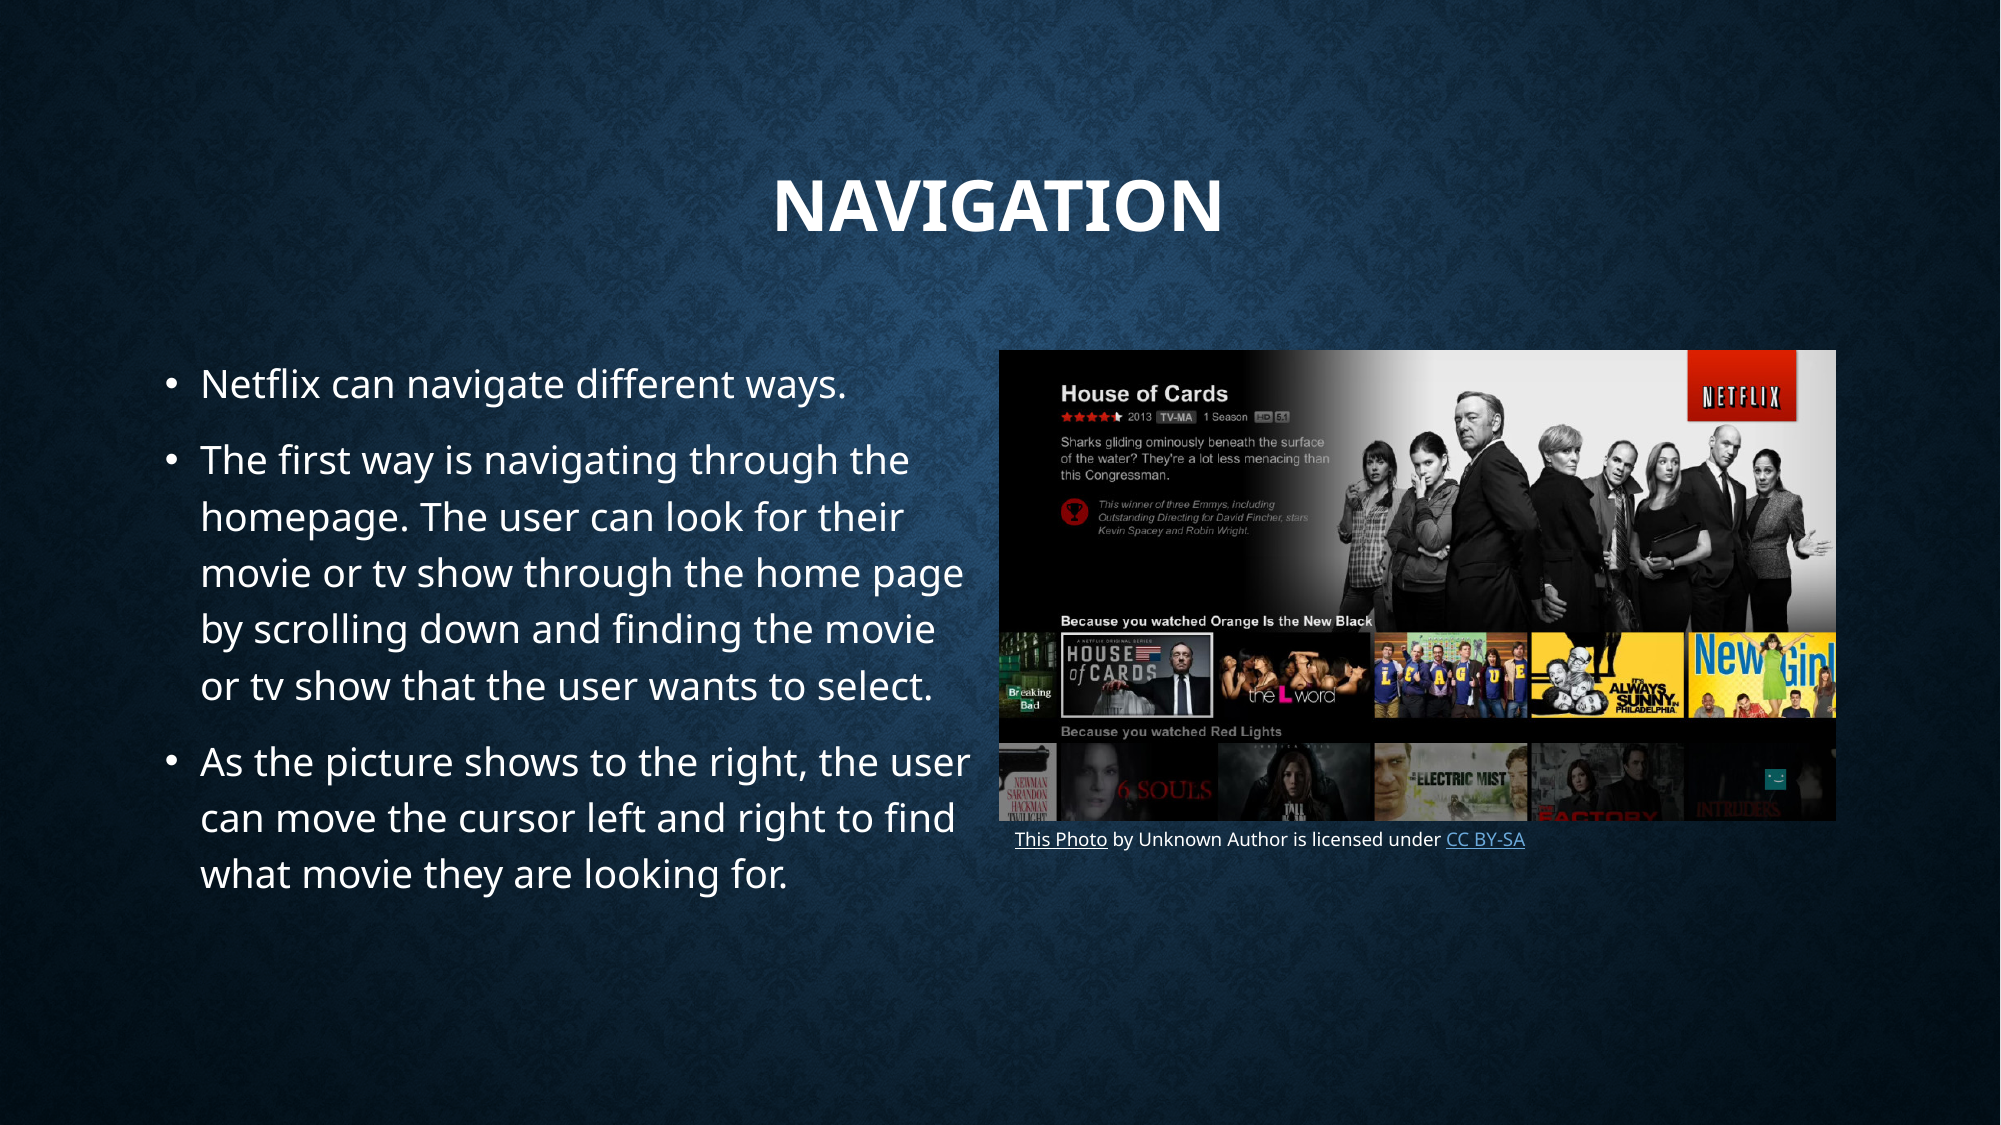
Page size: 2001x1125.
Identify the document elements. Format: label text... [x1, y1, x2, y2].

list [999, 349, 1837, 821]
text_box This Photo by Unknown Author is licensed under CC BY-SA [999, 832, 1836, 861]
list Netflix can navigate different ways. The first way is navigating through the homepage. The user can look for their movie or tv show through the home page by scrolling down and finding the movie or tv show that the user wants to select. As the picture shows to the right, the user can move the cursor left and right to find what movie they are looking for. [149, 342, 988, 950]
title Navigation [149, 99, 1849, 318]
